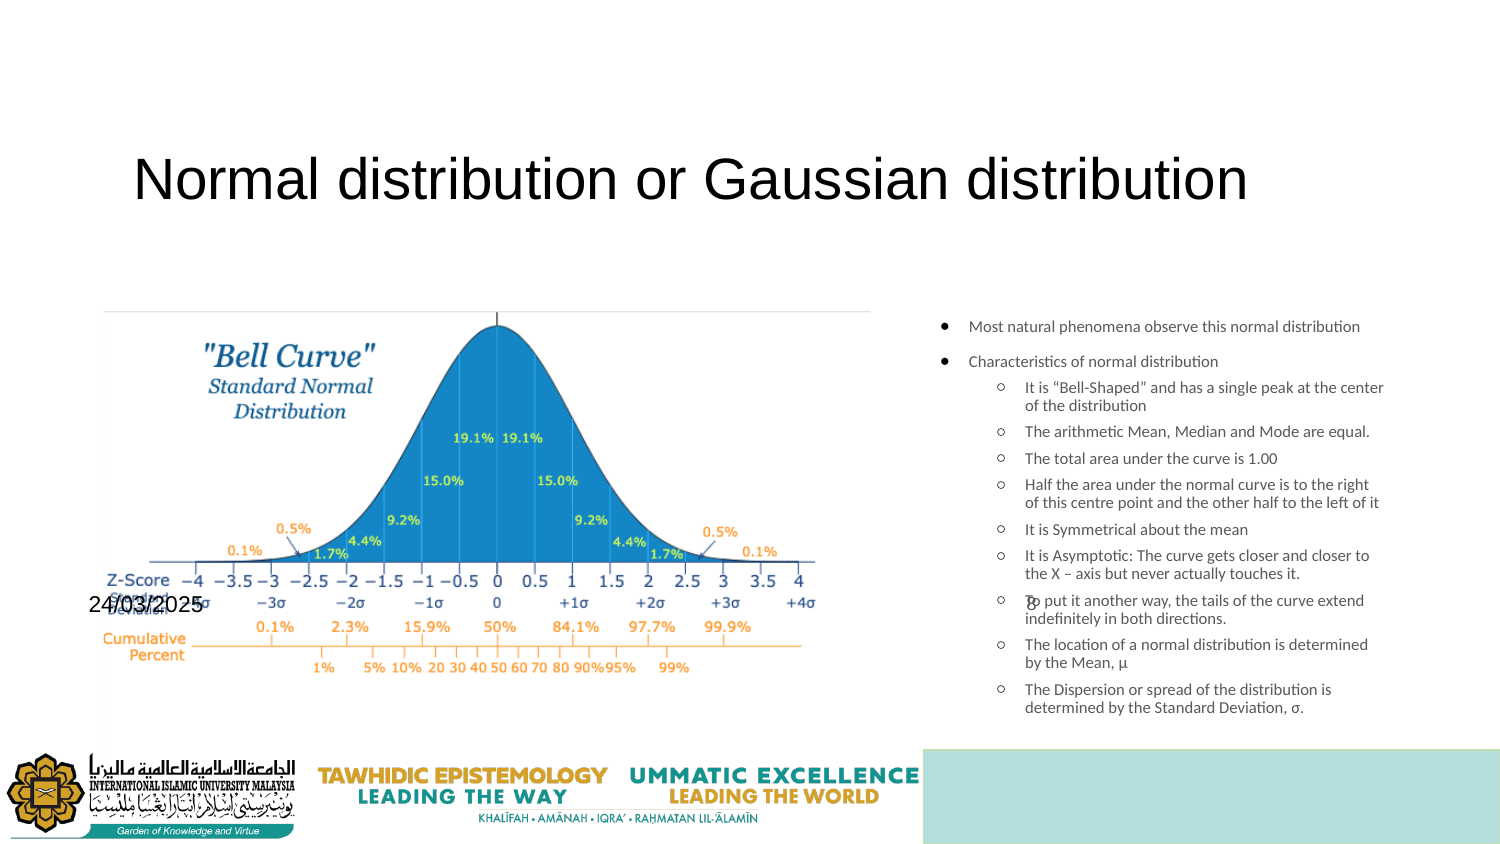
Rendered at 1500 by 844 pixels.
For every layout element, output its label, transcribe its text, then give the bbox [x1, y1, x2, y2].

list Most natural phenomena observe this normal distribution Characteristics of normal distribution It is “Bell-Shaped” and has a single peak at the center of the distribution The arithmetic Mean, Median and Mode are equal. The total area under the curve is 1.00 Half the area under the normal curve is to the right of this centre point and the other half to the left of it It is Symmetrical about the mean It is Asymptotic: The curve gets closer and closer to the X – axis but never actually touches it. To put it another way, the tails of the curve extend indefinitely in both directions. The location of a normal distribution is determined by the Mean, µ The Dispersion or spread of the distribution is determined by the Standard Deviation, σ. [928, 309, 1397, 760]
picture [0, 309, 924, 844]
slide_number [77, 586, 98, 621]
title Normal distribution or Gaussian distribution [121, 98, 1416, 262]
slide_number ‹#› [877, 586, 1048, 621]
